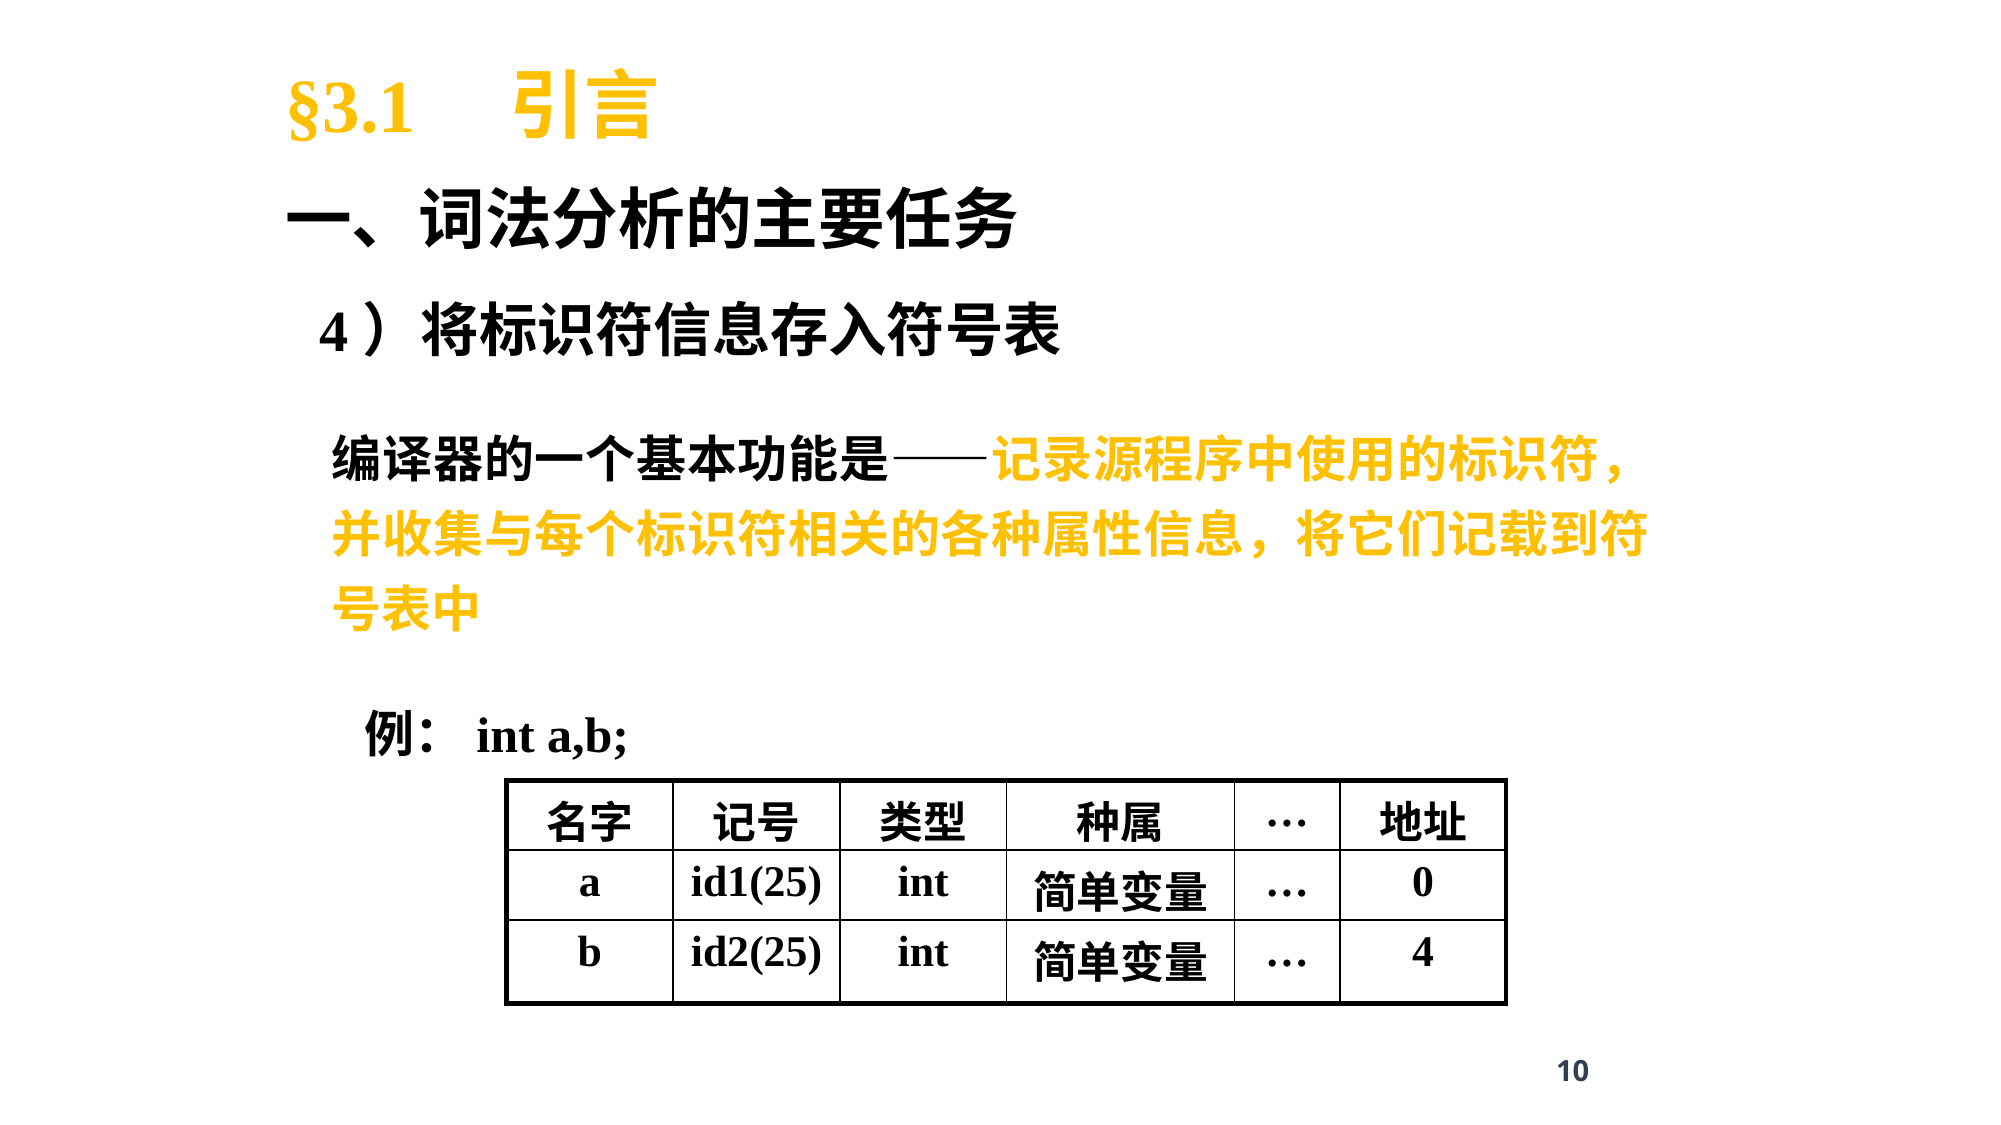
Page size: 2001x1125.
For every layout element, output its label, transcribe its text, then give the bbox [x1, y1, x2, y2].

text_box 编译器的一个基本功能是——记录源程序中使用的标识符，并收集与每个标识符相关的各种属性信息，将它们记载到符号表中 [317, 404, 1666, 645]
table_cell a [509, 851, 672, 919]
table_cell int [841, 921, 1006, 1001]
text_box §3.1 引言 一、词法分析的主要任务 [264, 31, 1715, 906]
text_box 例：int a,b; [349, 695, 645, 770]
table_header … [1235, 783, 1339, 849]
table_cell … [1235, 851, 1339, 919]
slide_number 10 [1407, 1042, 1605, 1103]
table_header 名字 [509, 783, 672, 849]
table_cell id1(25) [674, 851, 839, 919]
text_box 4）将标识符信息存入符号表 [304, 286, 1608, 371]
table_cell 简单变量 [1007, 921, 1234, 1001]
table_cell 0 [1341, 851, 1504, 919]
table_header 地址 [1341, 783, 1504, 849]
table_cell 简单变量 [1007, 851, 1234, 919]
table_cell id2(25) [674, 921, 839, 1001]
table_cell b [509, 921, 672, 1001]
table_cell int [841, 851, 1006, 919]
table_header 种属 [1007, 783, 1234, 849]
table_header 类型 [841, 783, 1006, 849]
table_header 记号 [674, 783, 839, 849]
table_cell … [1235, 921, 1339, 1001]
table_cell 4 [1341, 921, 1504, 1001]
